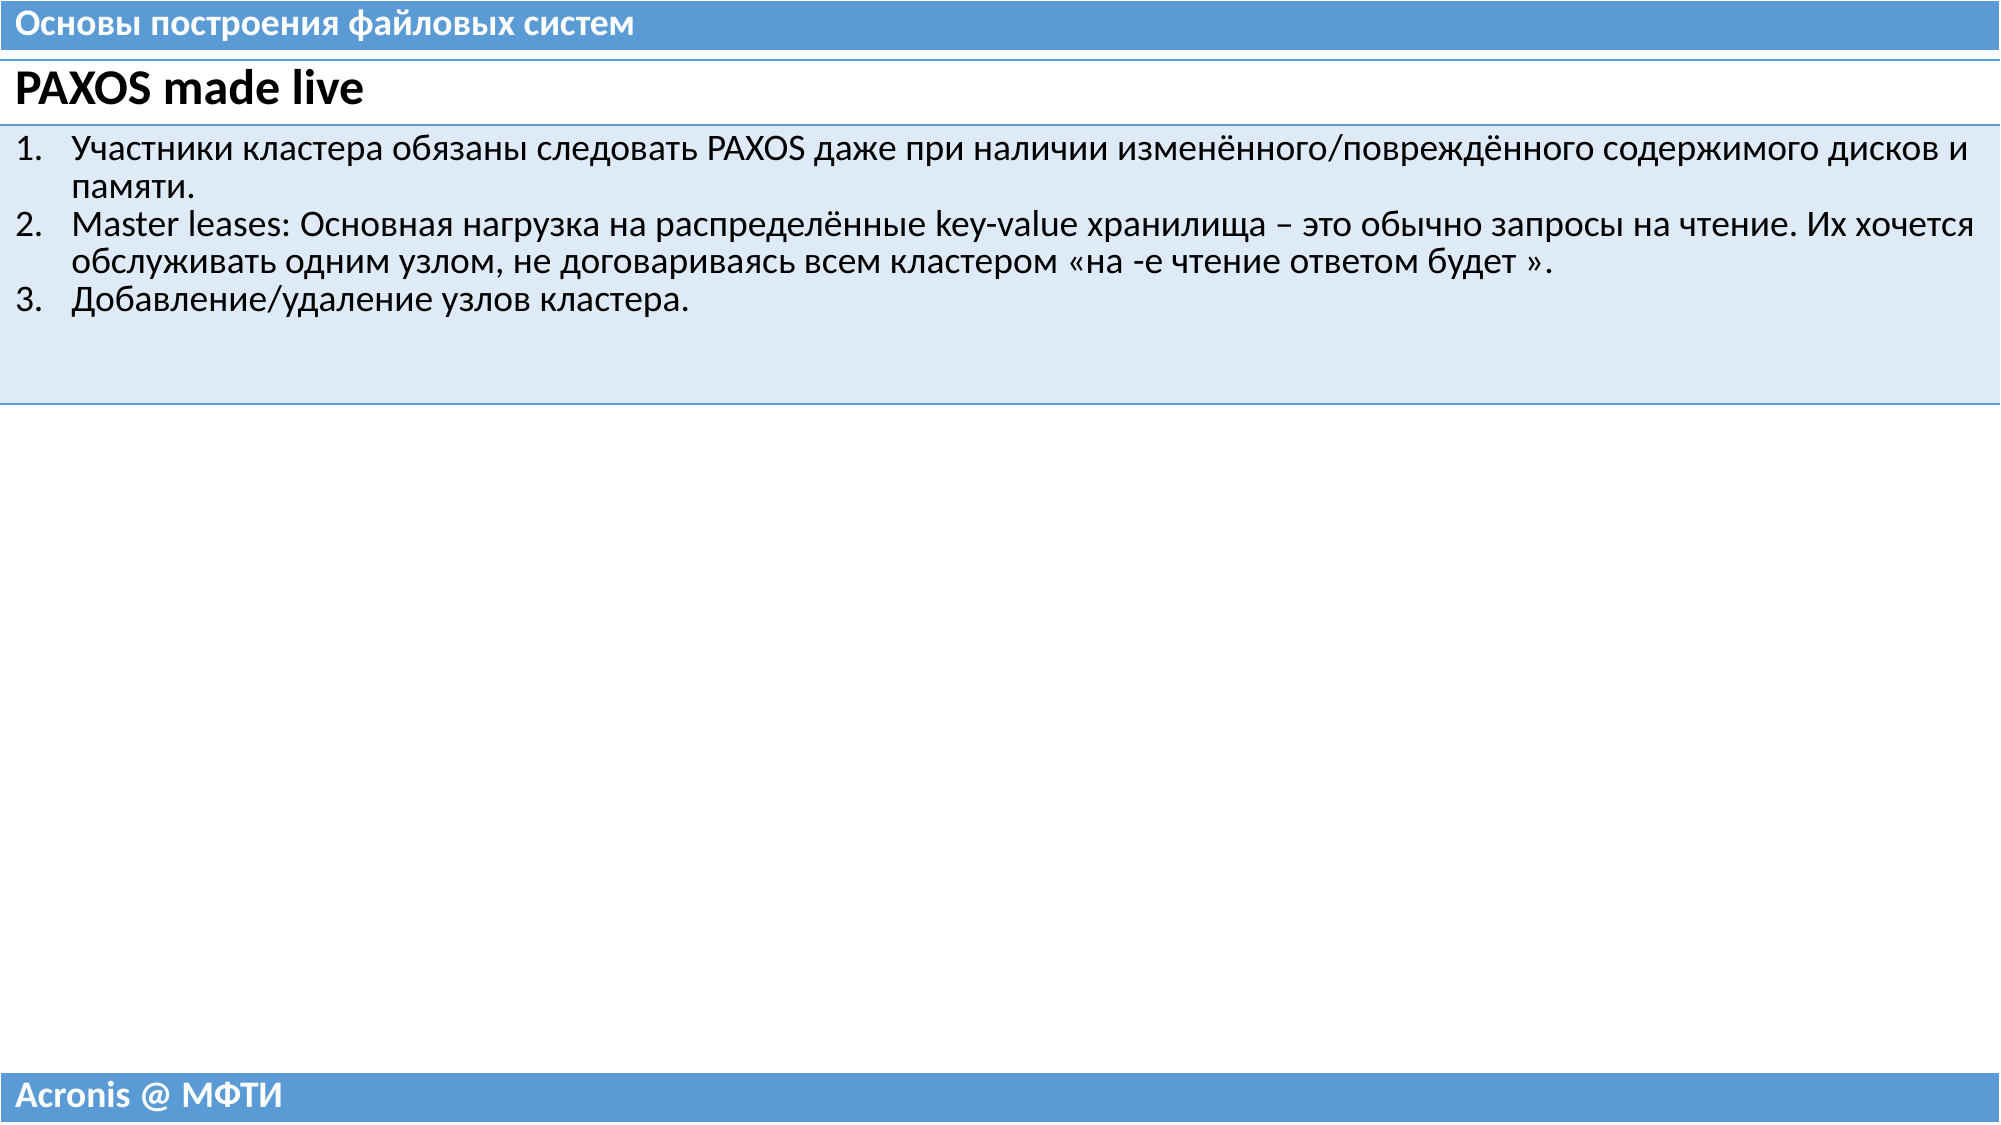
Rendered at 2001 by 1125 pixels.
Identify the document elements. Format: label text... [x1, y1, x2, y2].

table_header Основы построения файловых систем [1, 1, 1999, 50]
table_header Acronis @ МФТИ [1, 1073, 1999, 1122]
